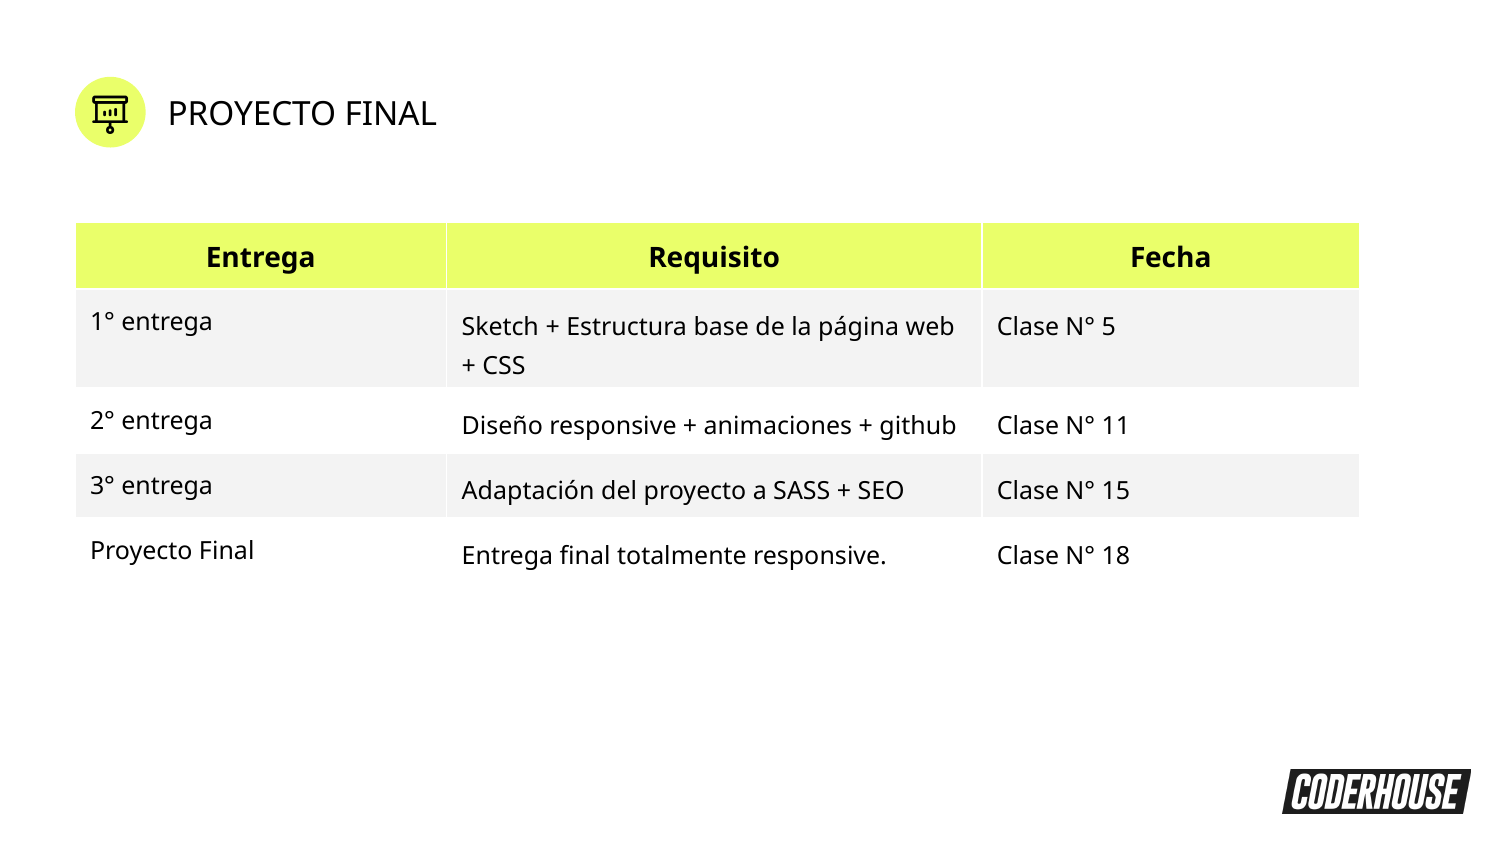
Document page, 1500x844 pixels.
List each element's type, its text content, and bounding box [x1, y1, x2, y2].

table_cell Clase N° 15 [983, 454, 1359, 517]
table_cell 2° entrega [76, 388, 446, 452]
table_cell Clase N° 18 [983, 519, 1359, 582]
table_cell Clase N° 5 [983, 290, 1359, 387]
table_cell Entrega final totalmente responsive. [447, 519, 981, 582]
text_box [74, 76, 146, 148]
text_box PROYECTO FINAL [152, 76, 557, 147]
table_header Entrega [76, 223, 446, 288]
table_header Requisito [447, 223, 981, 288]
picture [1281, 769, 1471, 814]
table_cell 1° entrega [76, 290, 446, 387]
table_cell Diseño responsive + animaciones + github [447, 388, 981, 452]
table_cell Adaptación del proyecto a SASS + SEO [447, 454, 981, 517]
table_cell Clase N° 11 [983, 388, 1359, 452]
table_cell Proyecto Final [76, 519, 446, 582]
table_cell Sketch + Estructura base de la página web + CSS [447, 290, 981, 387]
table_header Fecha [983, 223, 1359, 288]
table_cell 3° entrega [76, 454, 446, 517]
